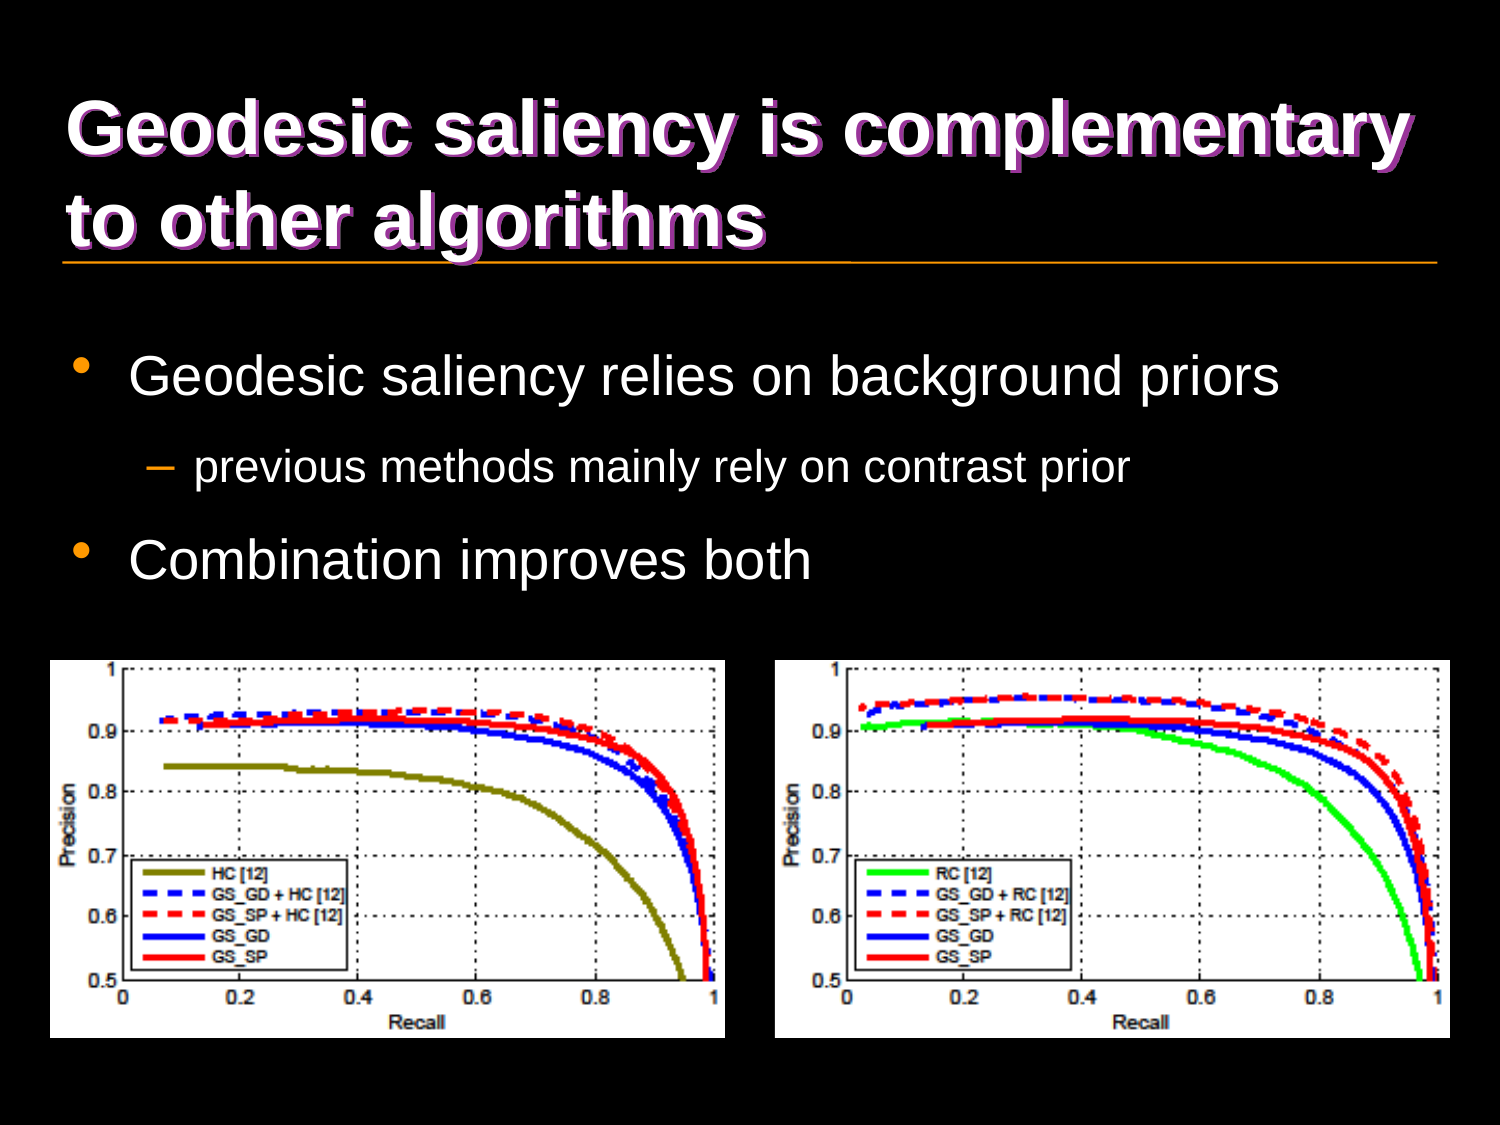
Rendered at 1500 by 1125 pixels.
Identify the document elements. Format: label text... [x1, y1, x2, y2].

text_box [49, 660, 726, 1038]
title Geodesic saliency is complementary to other algorithms [50, 69, 1450, 270]
text_box Geodesic saliency relies on background priors previous methods mainly rely on contrast prior Combination improves both [56, 324, 1438, 613]
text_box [774, 660, 1451, 1038]
